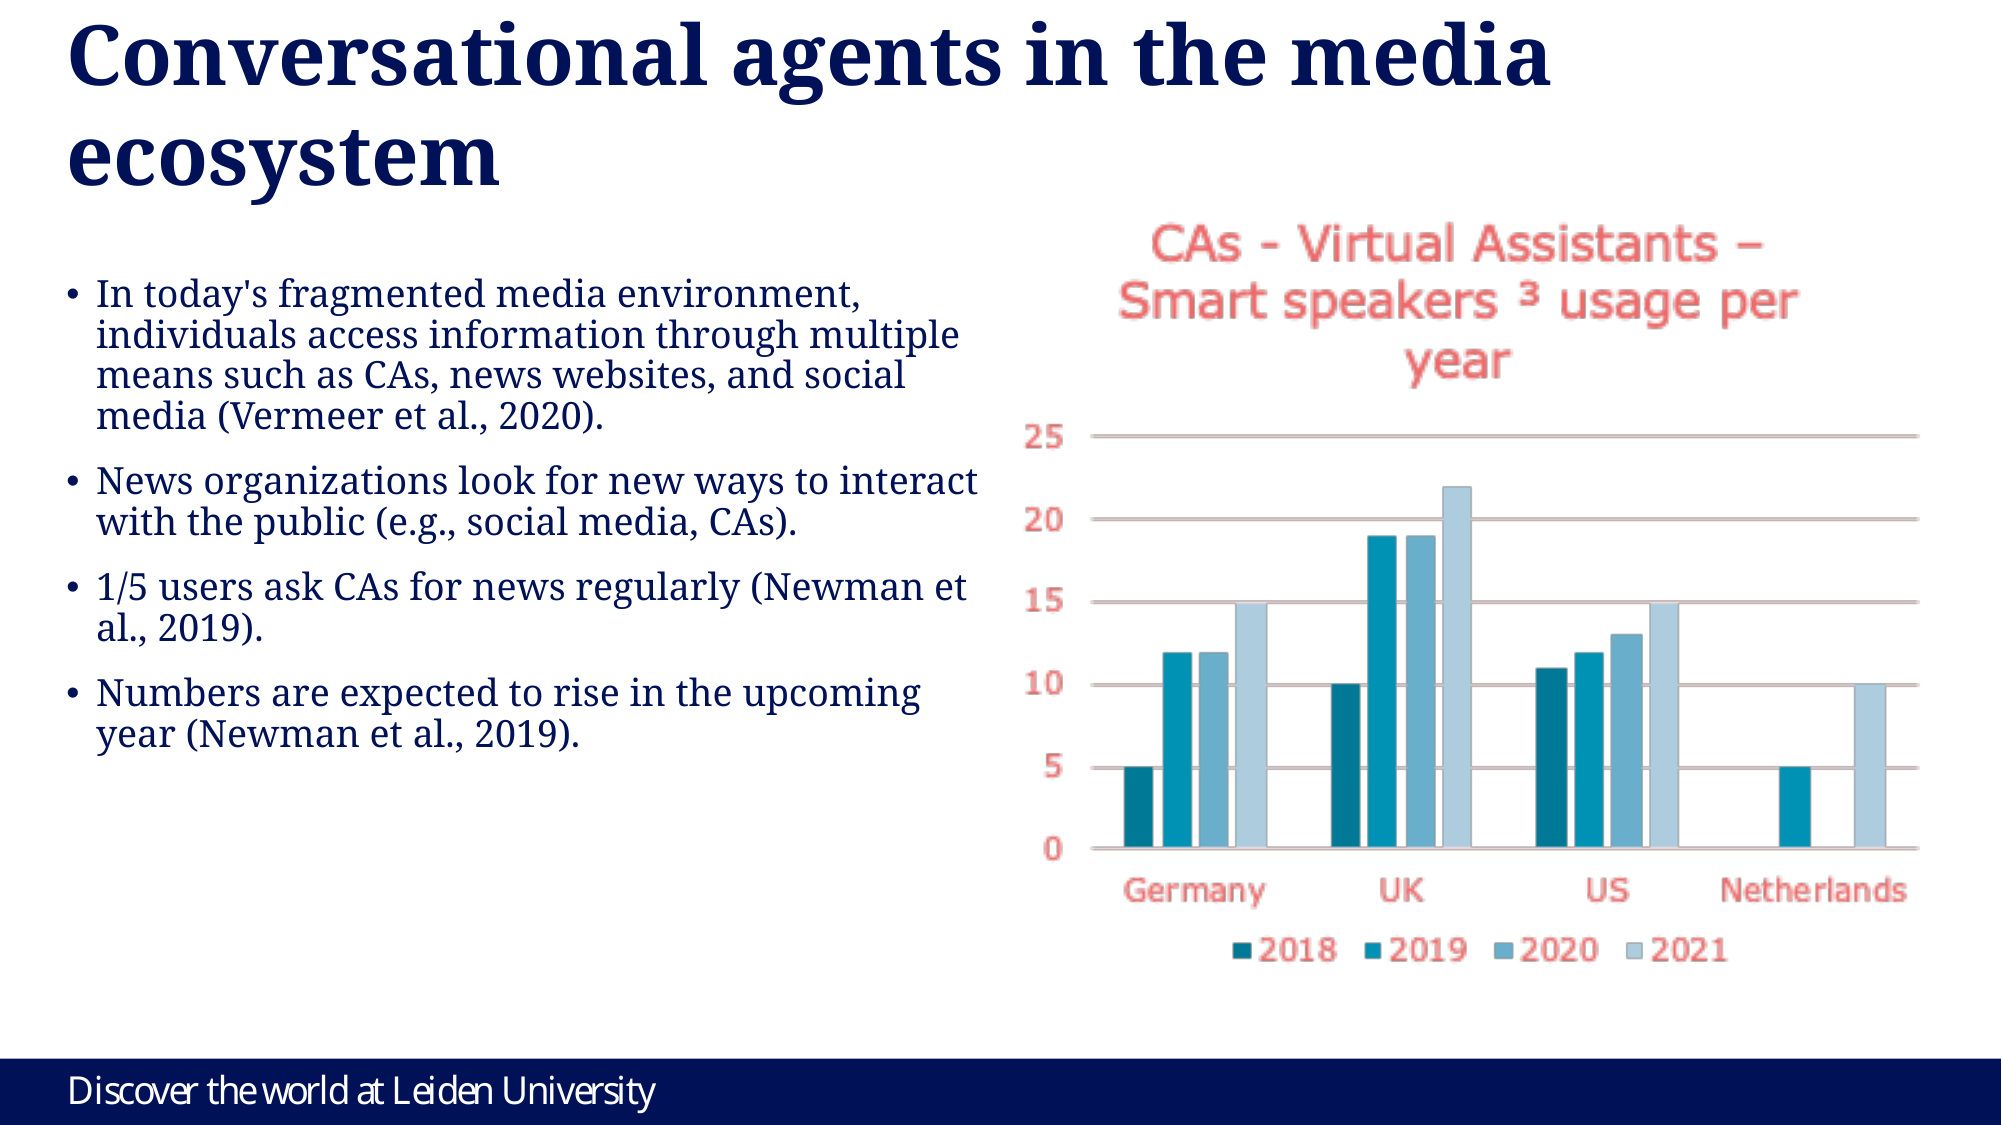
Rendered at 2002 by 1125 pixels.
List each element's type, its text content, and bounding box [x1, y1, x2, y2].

picture [1016, 205, 1935, 993]
list In today's fragmented media environment, individuals access information through multiple means such as CAs, news websites, and social media (Vermeer et al., 2020). News organizations look for new ways to interact with the public (e.g., social media, CAs). 1/5 users ask CAs for news regularly (Newman et al., 2019). Numbers are expected to rise in the upcoming year (Newman et al., 2019). [66, 205, 984, 993]
title Conversational agents in the media ecosystem [66, 66, 1935, 138]
